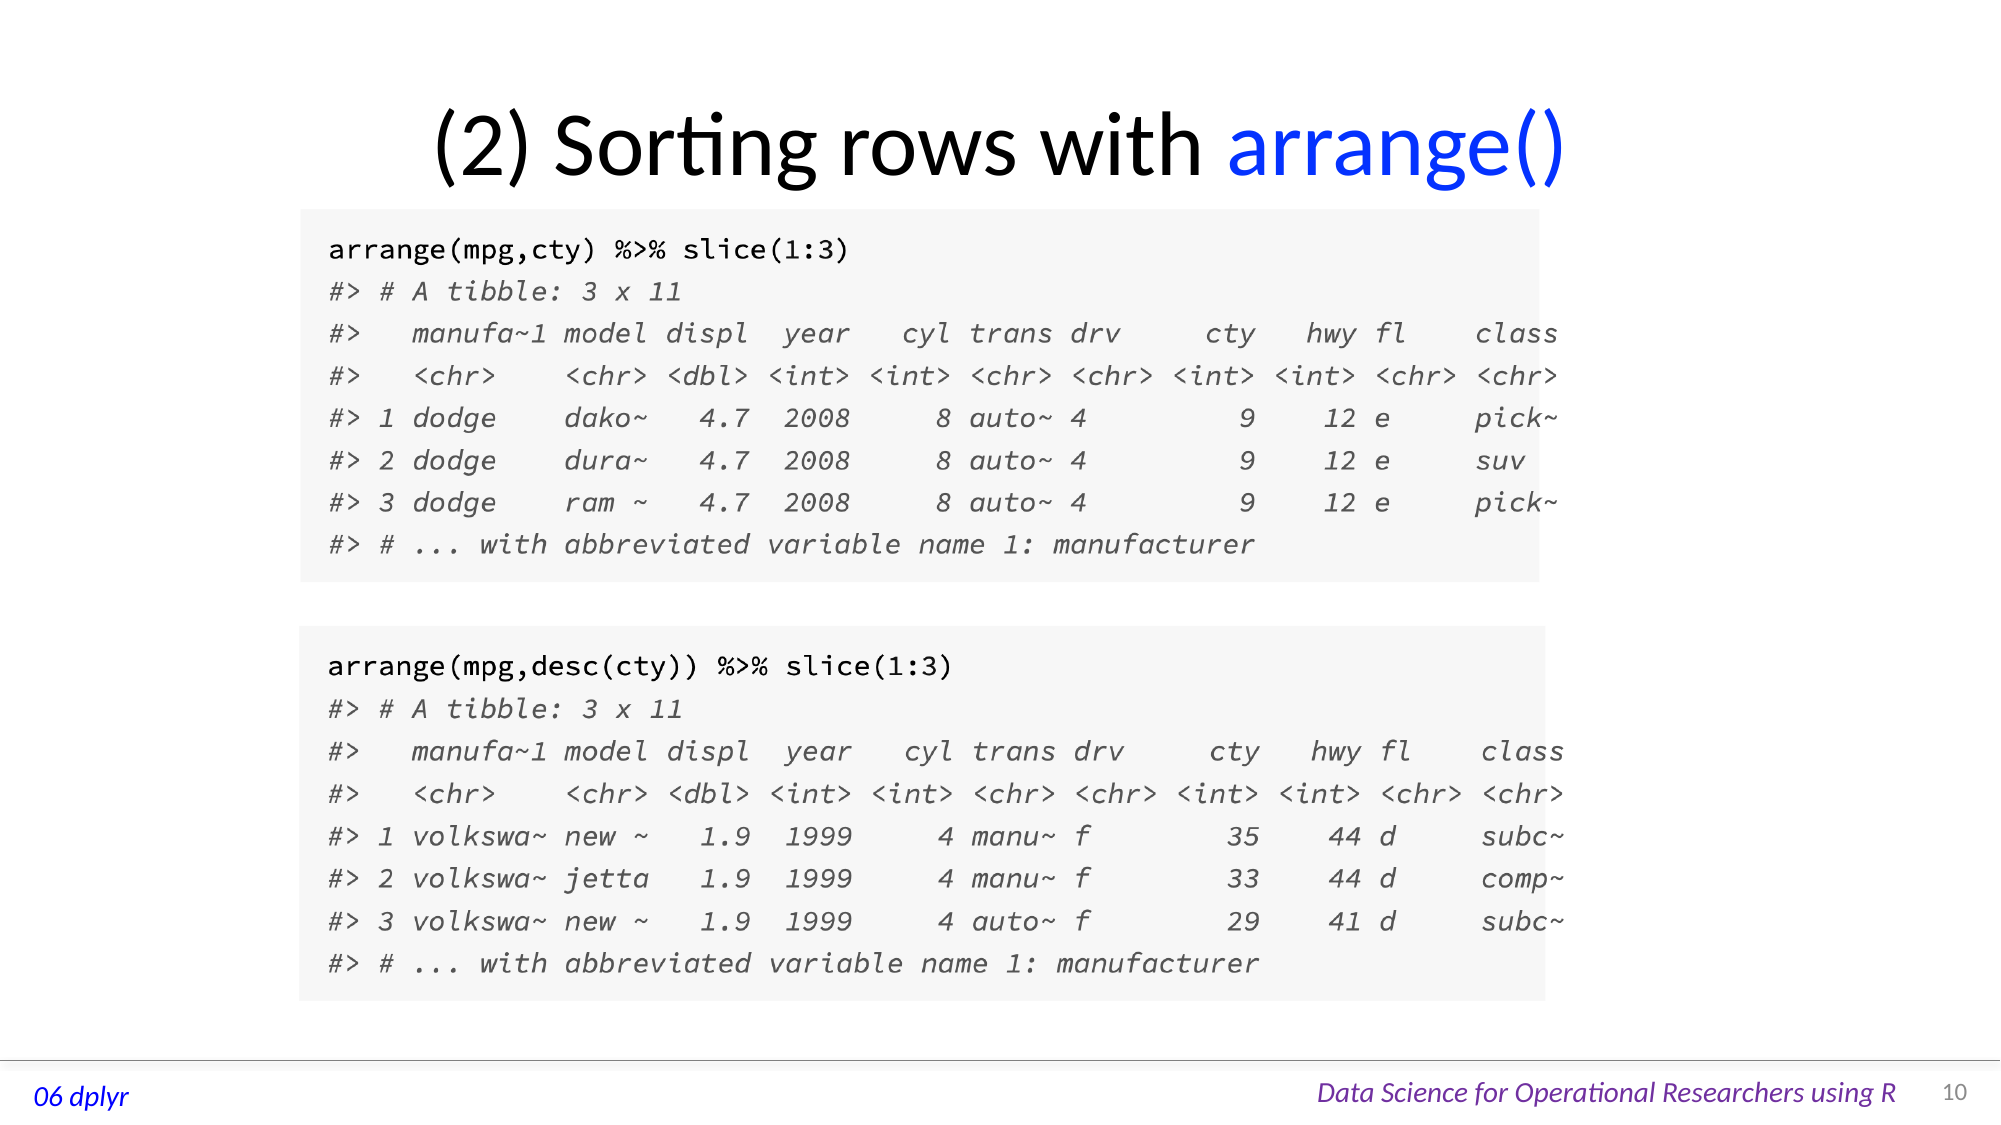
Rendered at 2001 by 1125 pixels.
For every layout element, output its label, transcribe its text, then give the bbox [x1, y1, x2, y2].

slide_number 10 [1899, 1060, 1983, 1120]
picture [297, 203, 1574, 584]
picture [297, 620, 1574, 1007]
title (2) Sorting rows with arrange() [99, 45, 1900, 233]
